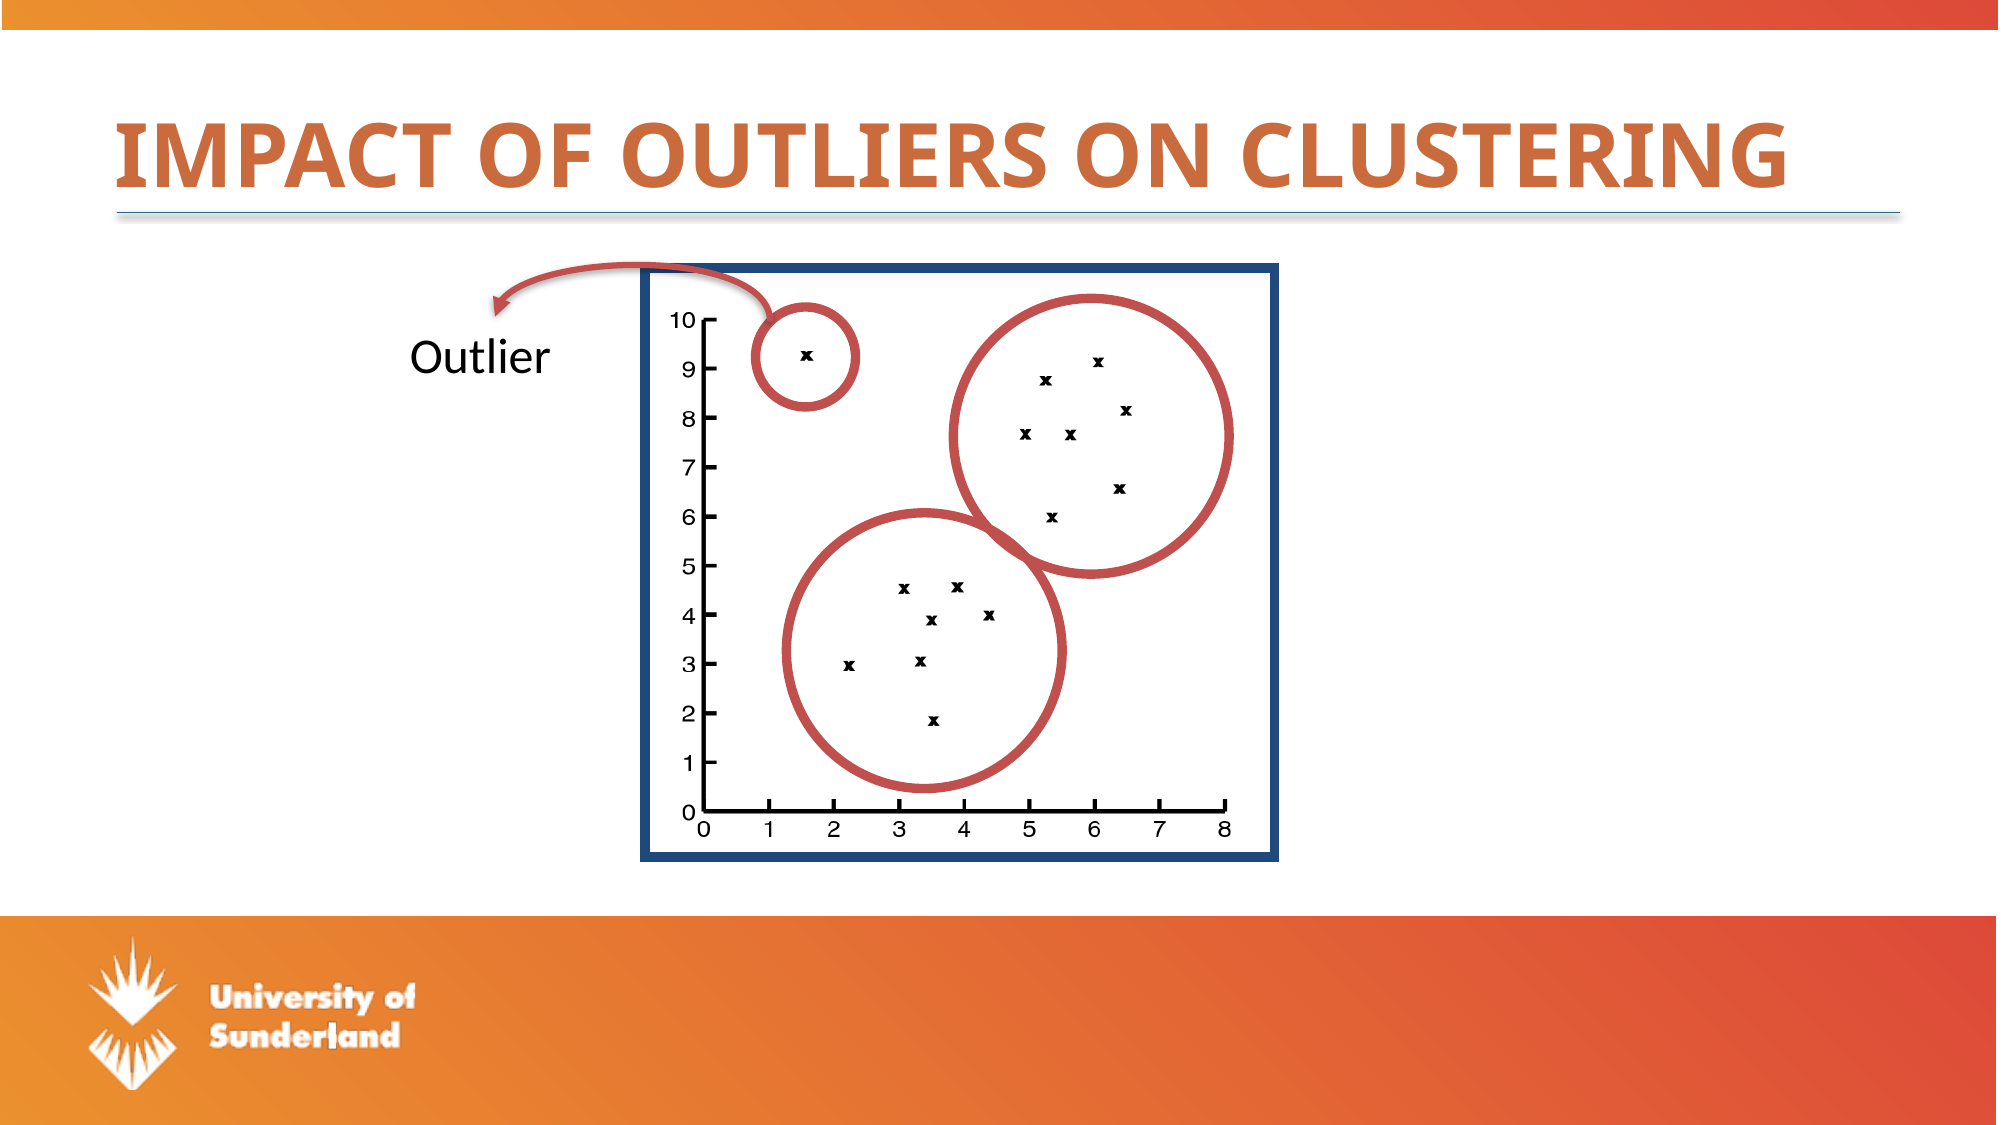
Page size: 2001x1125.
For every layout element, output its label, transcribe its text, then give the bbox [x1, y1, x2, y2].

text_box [629, 181, 636, 457]
title Impact of Outliers on Clustering [98, 128, 1901, 214]
text_box Outlier [395, 316, 595, 392]
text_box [644, 267, 1275, 858]
